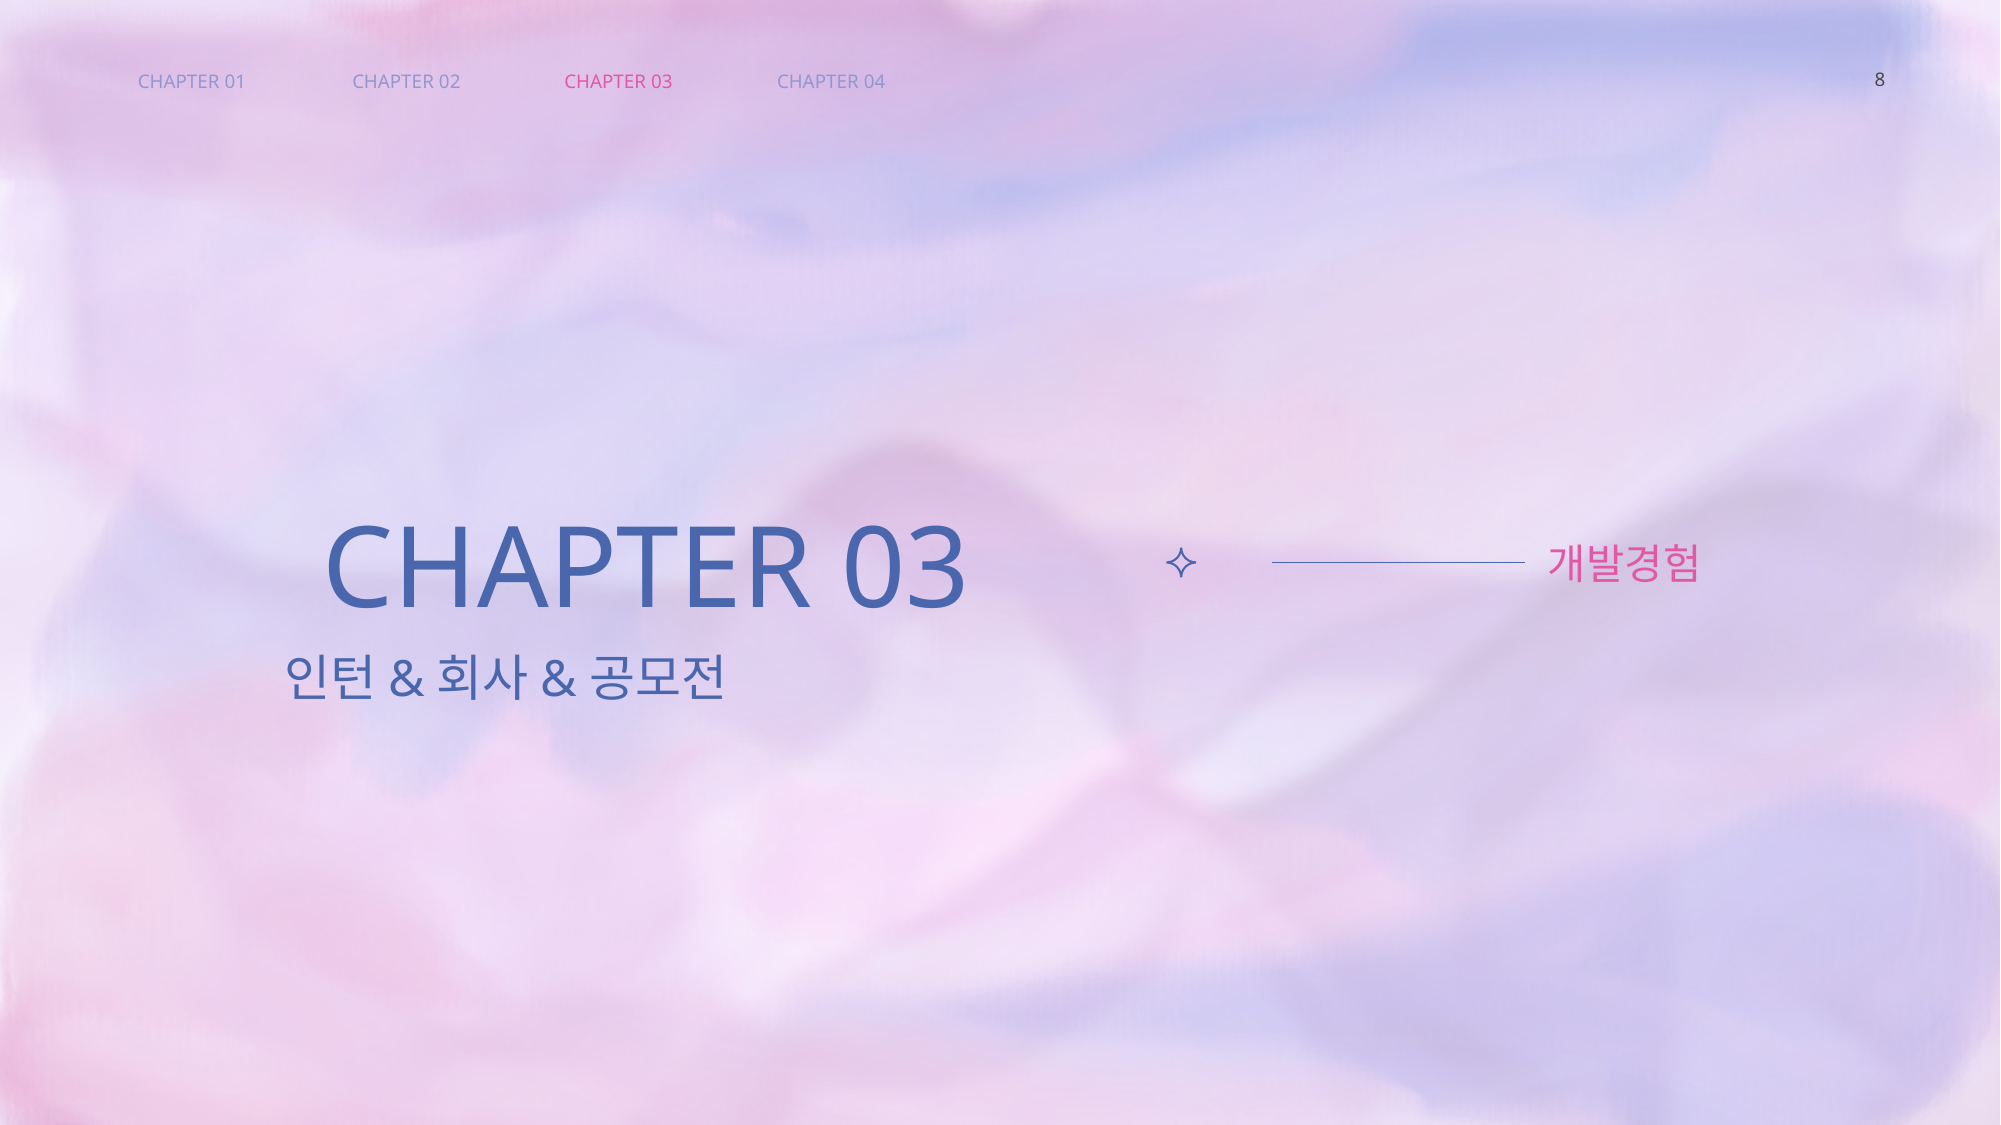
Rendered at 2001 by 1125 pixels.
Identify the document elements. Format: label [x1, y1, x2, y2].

text_box [201, 486, 1725, 714]
picture [0, 0, 2000, 1125]
text_box [120, 61, 906, 100]
